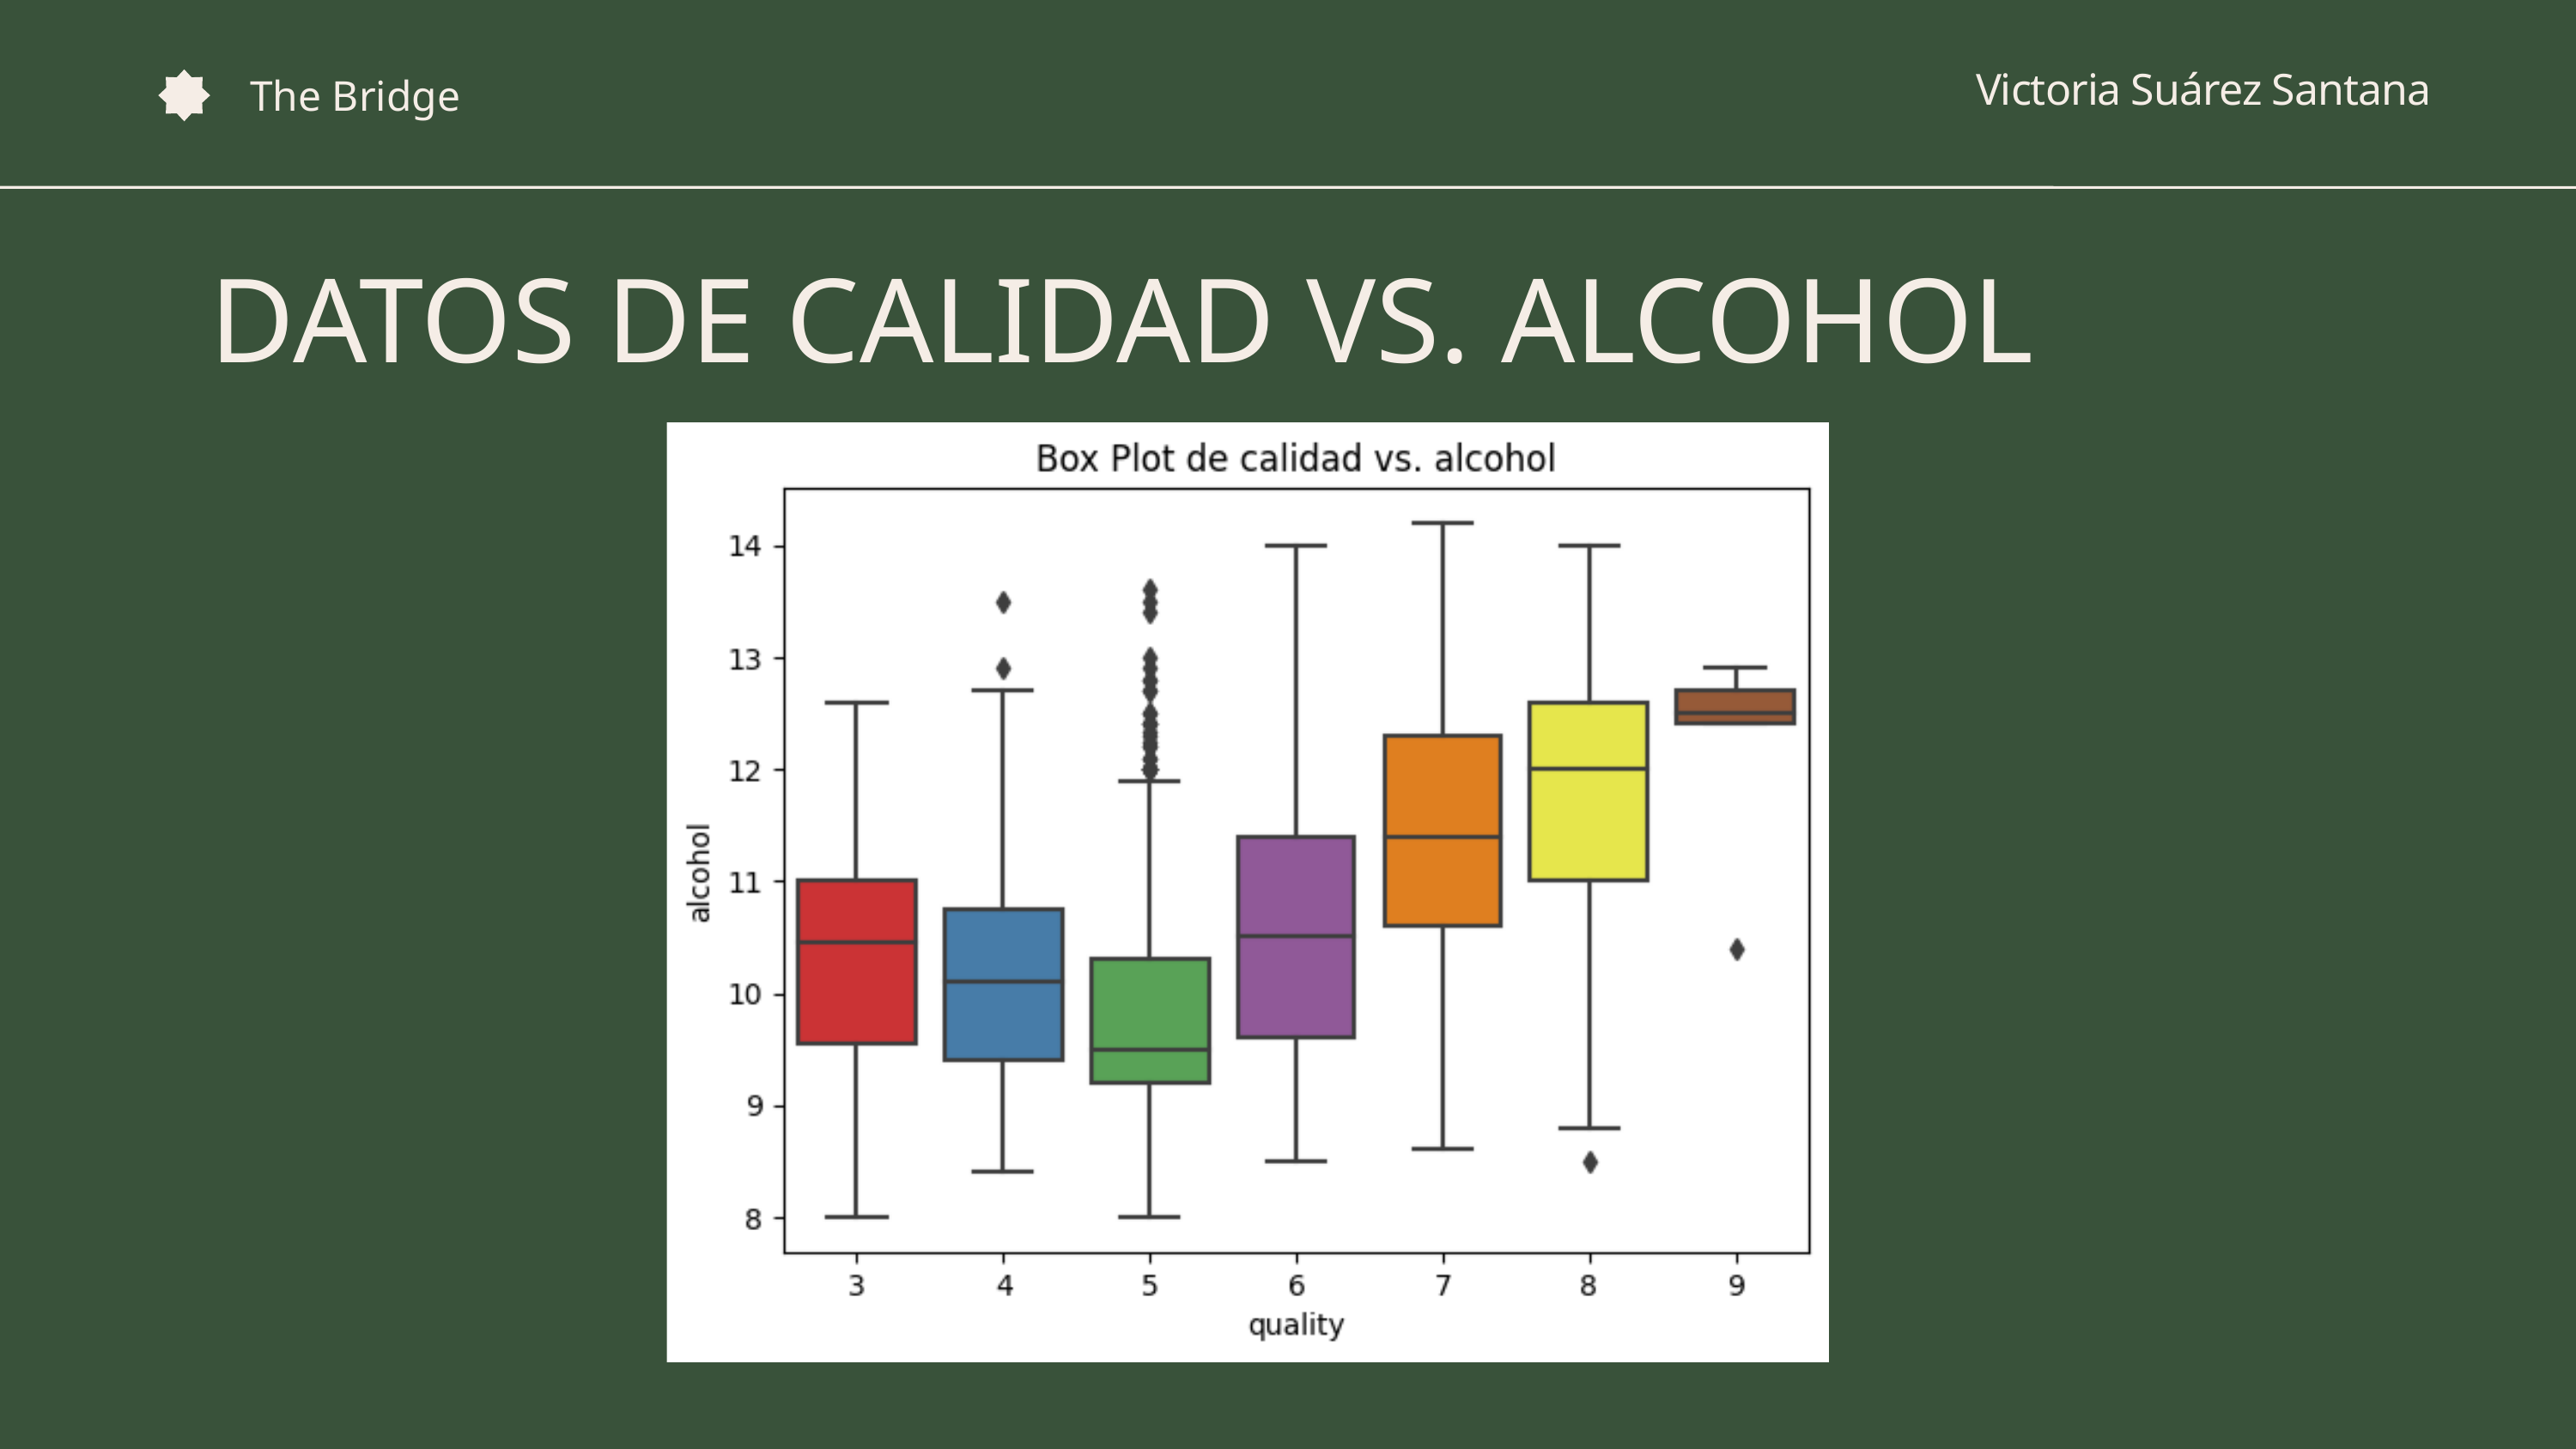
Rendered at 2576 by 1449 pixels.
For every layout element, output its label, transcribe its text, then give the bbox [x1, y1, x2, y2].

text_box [158, 69, 210, 122]
text_box Victoria Suárez Santana [1976, 53, 2538, 114]
text_box [666, 422, 1829, 1362]
text_box DATOS DE CALIDAD VS. ALCOHOL [210, 252, 2286, 386]
text_box The Bridge [249, 61, 736, 120]
